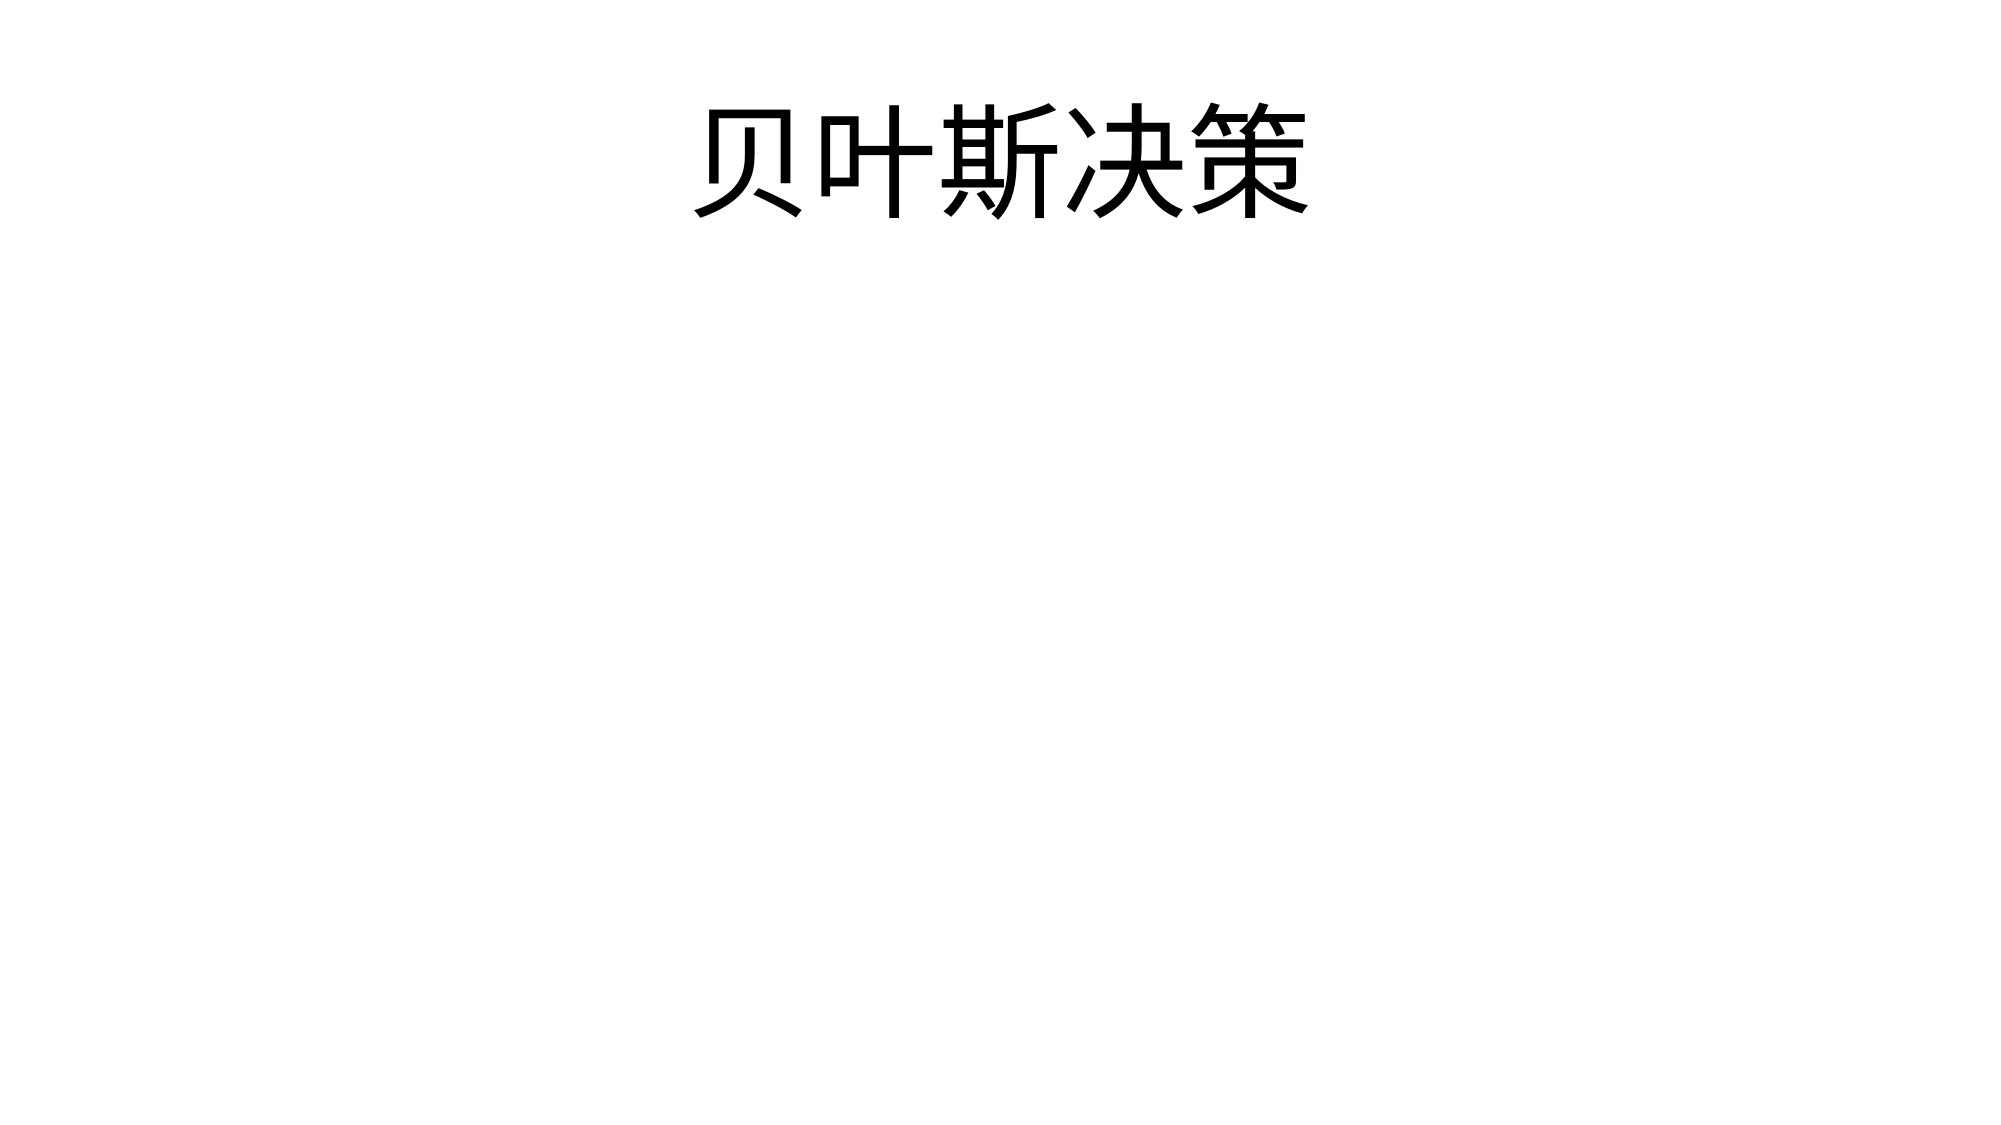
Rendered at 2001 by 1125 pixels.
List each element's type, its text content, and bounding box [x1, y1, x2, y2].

title 贝叶斯决策 [249, 73, 1750, 244]
